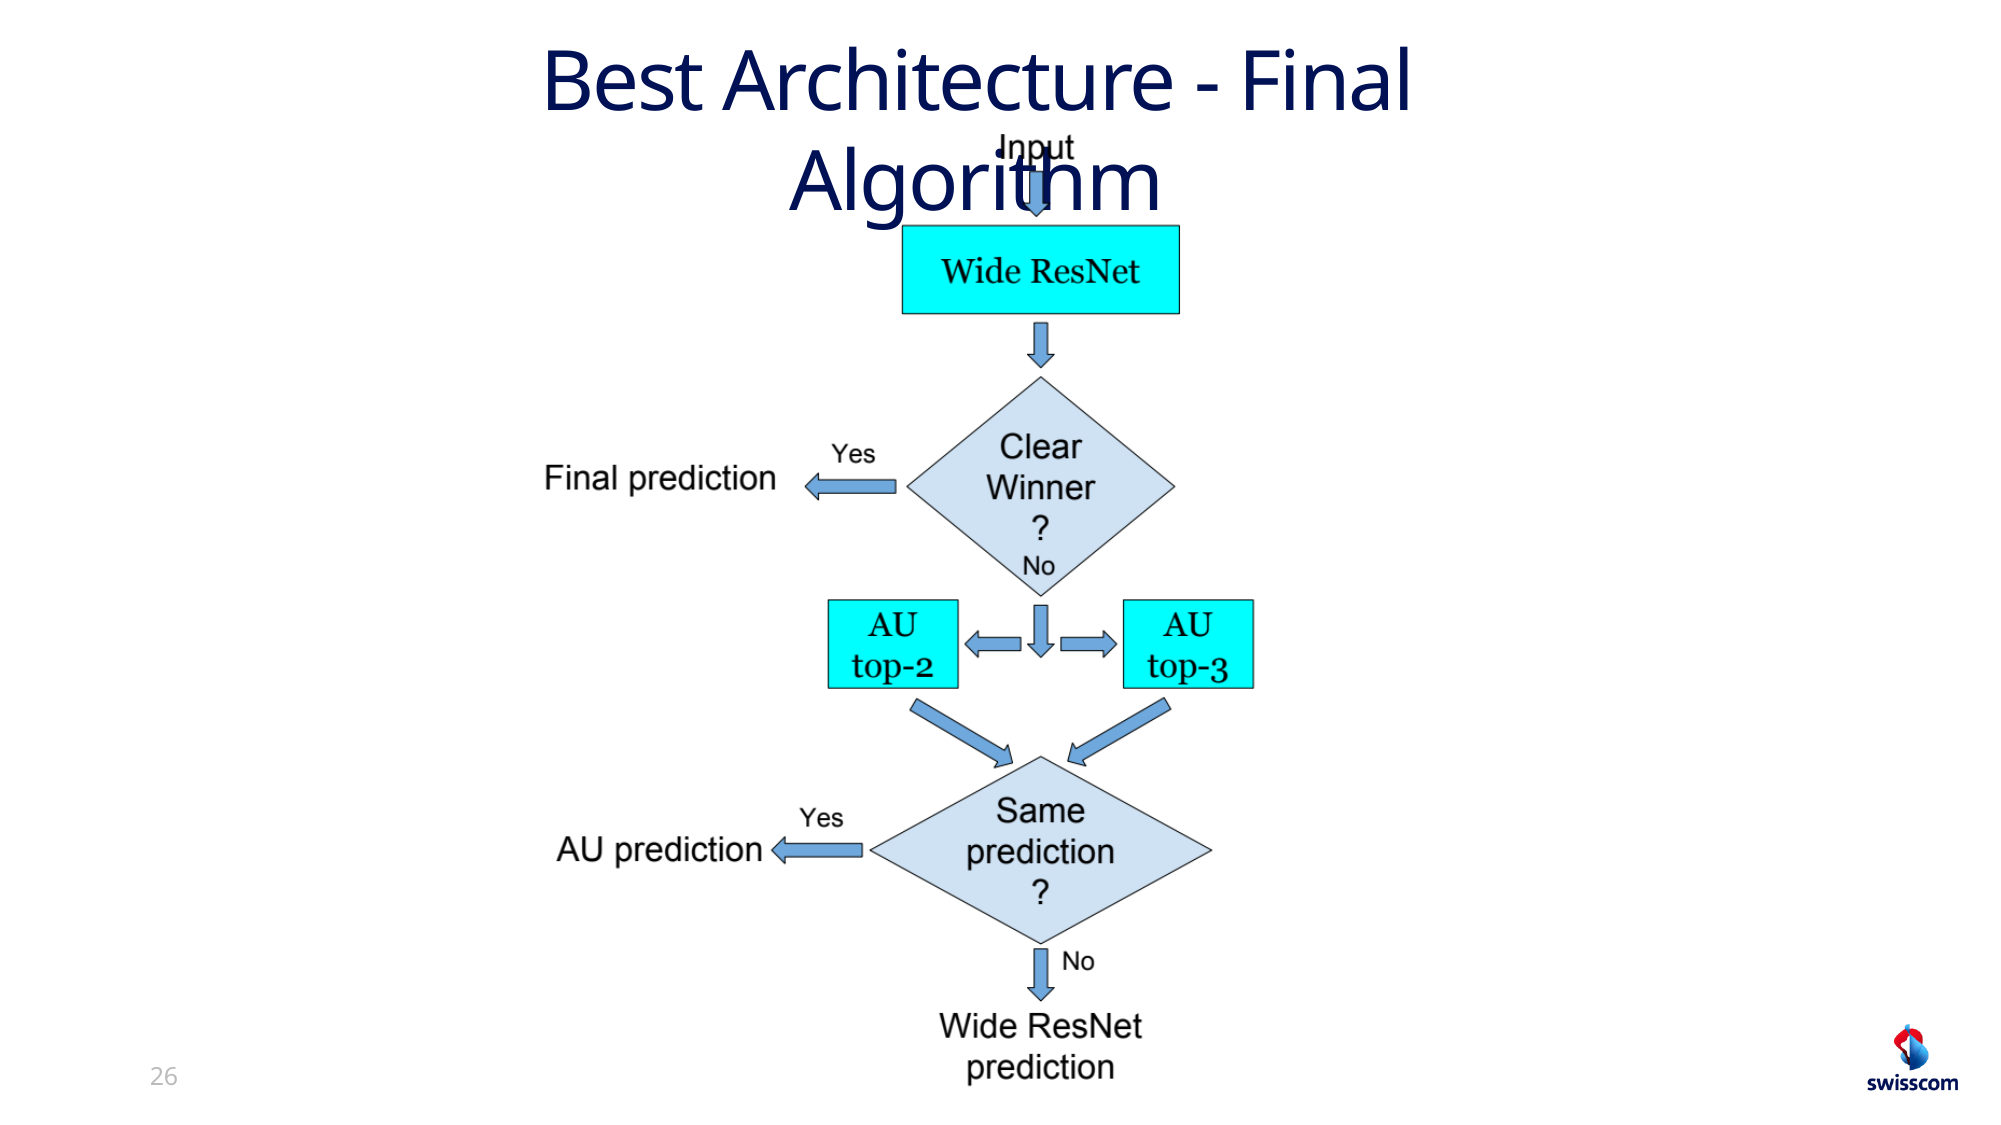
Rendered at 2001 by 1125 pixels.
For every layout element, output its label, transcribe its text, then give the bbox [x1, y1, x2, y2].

title Best Architecture - Final Algorithm [397, 27, 1556, 134]
picture [539, 118, 1261, 1095]
slide_number 26 [149, 1058, 209, 1094]
picture [1850, 1012, 1975, 1107]
